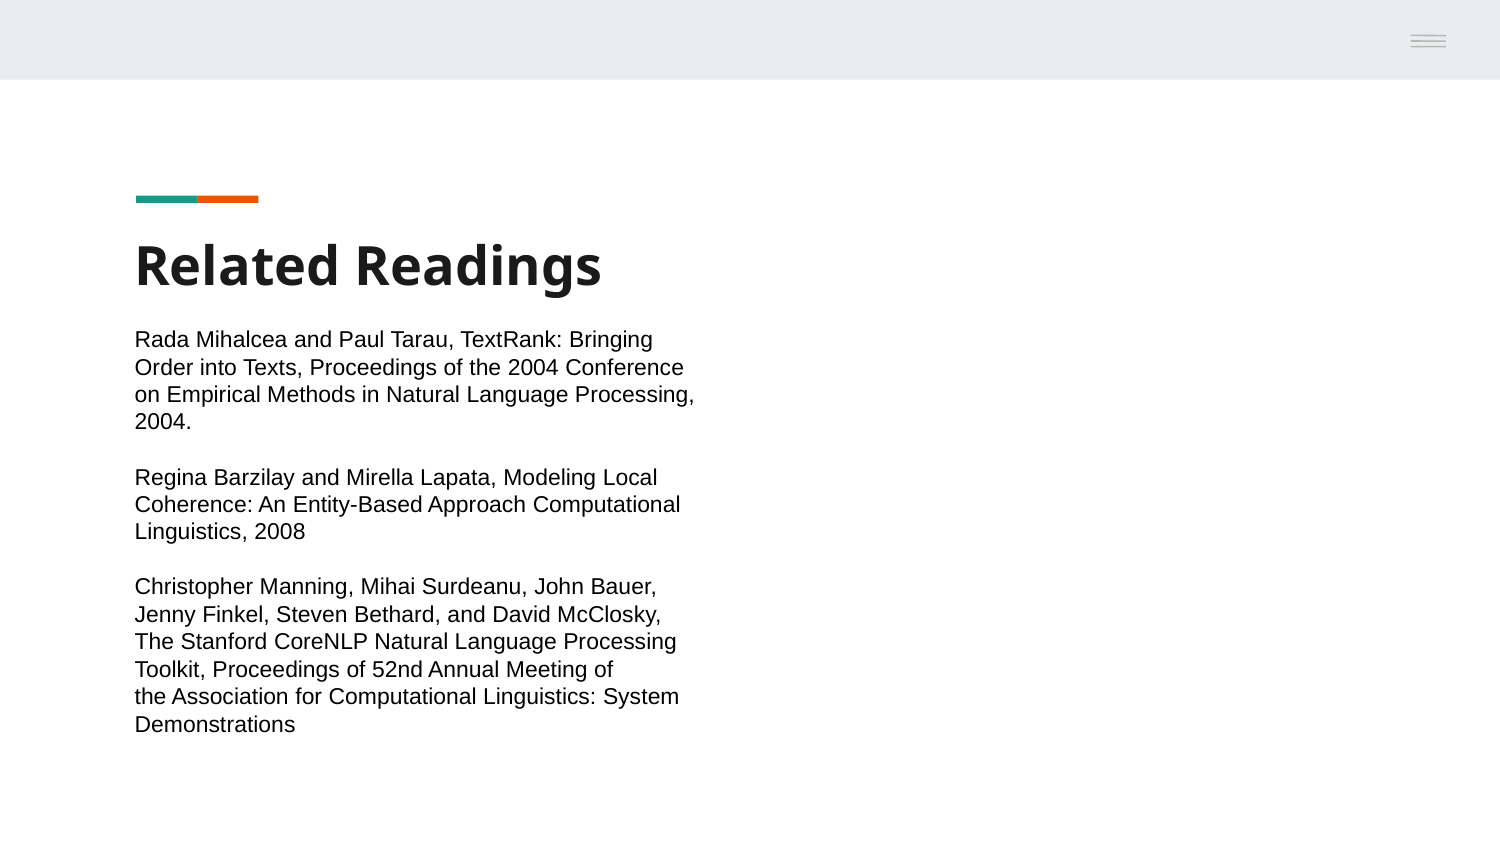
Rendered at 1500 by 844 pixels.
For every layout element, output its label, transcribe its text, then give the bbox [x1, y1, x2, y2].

text_box Related Readings [119, 216, 1005, 310]
text_box Rada Mihalcea and Paul Tarau, TextRank: Bringing Order into Texts, Proceedings of the 2004 Conference on Empirical Methods in Natural Language Processing, 2004. Regina Barzilay and Mirella Lapata, Modeling Local Coherence: An Entity-Based Approach Computational Linguistics, 2008 Christopher Manning, Mihai Surdeanu, John Bauer, Jenny Finkel, Steven Bethard, and David McClosky, The Stanford CoreNLP Natural Language Processing Toolkit, Proceedings of 52nd Annual Meeting of the Association for Computational Linguistics: System Demonstrations [119, 309, 717, 450]
